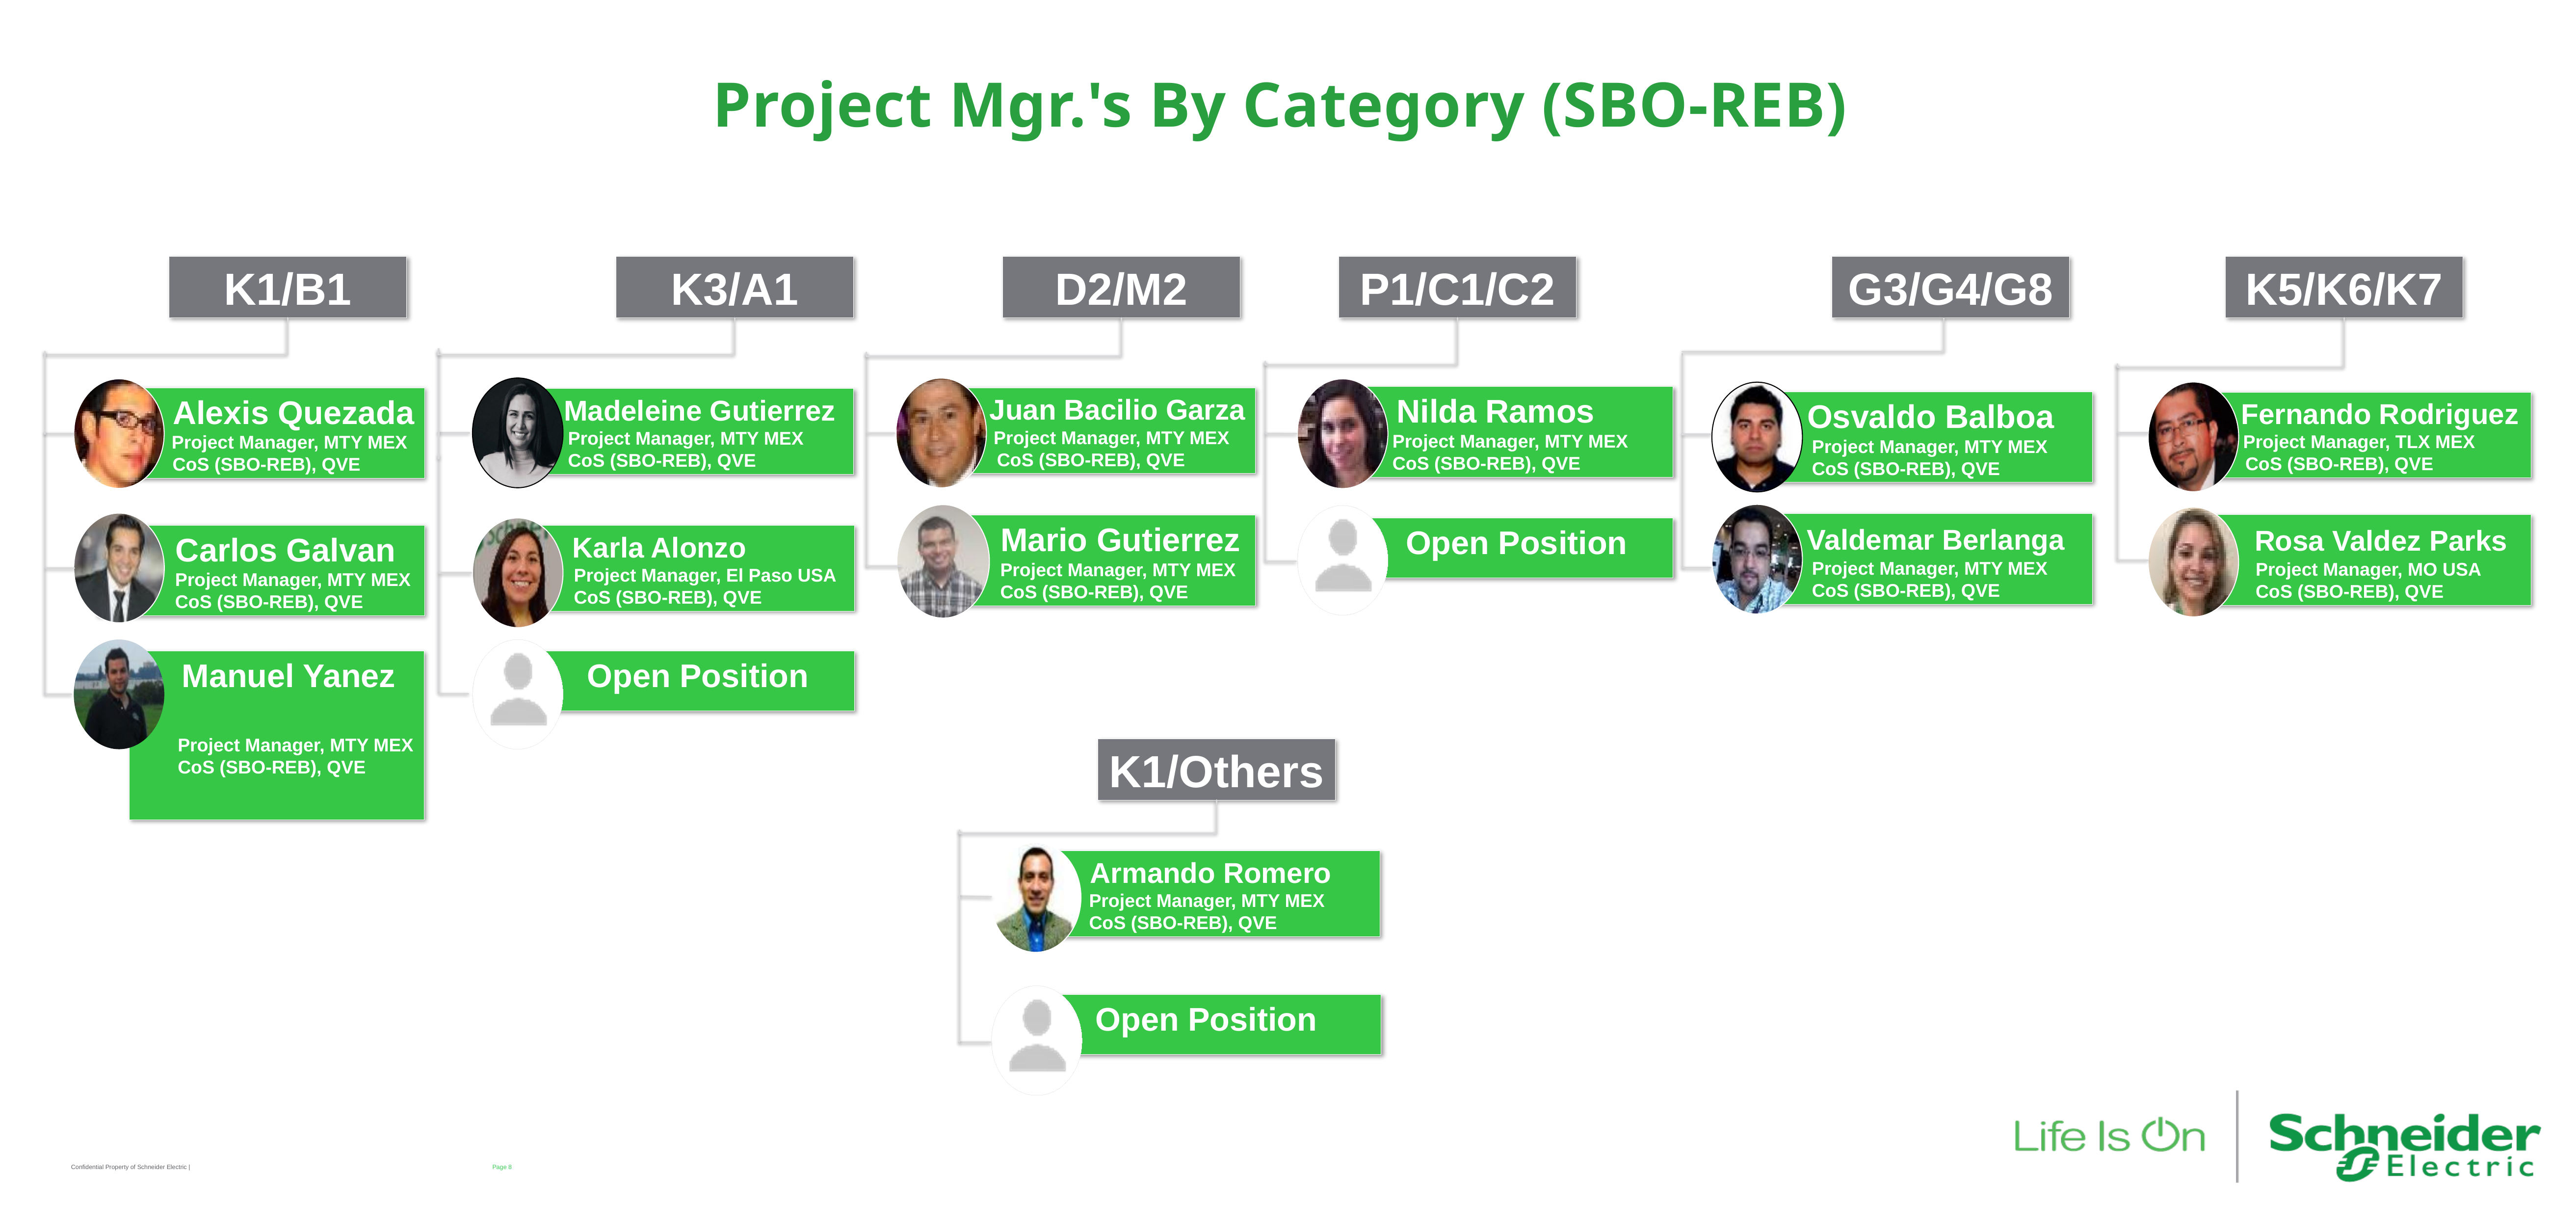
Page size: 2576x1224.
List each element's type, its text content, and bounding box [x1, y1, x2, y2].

picture [1991, 1069, 2566, 1204]
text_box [45, 256, 2531, 1096]
text_box Project Mgr.'s By Category (SBO-REB) [535, 62, 2026, 142]
footer Confidential Property of Schneider Electric | [71, 1163, 497, 1171]
slide_number Page 8 [497, 1163, 641, 1171]
